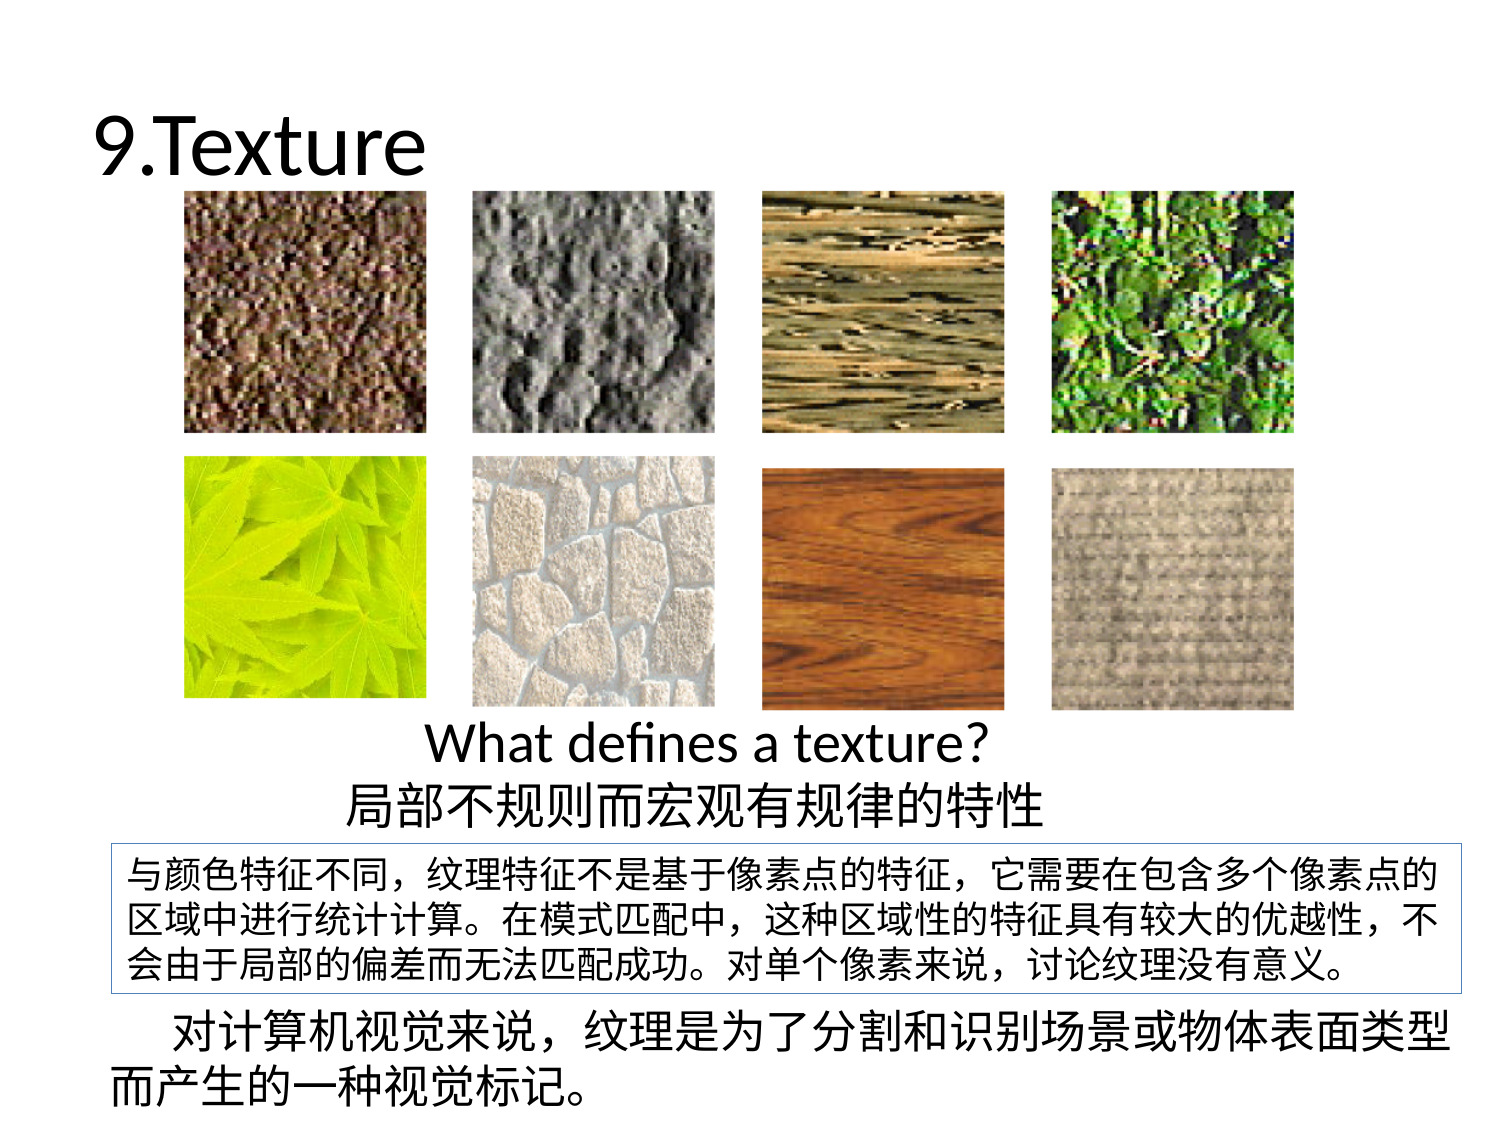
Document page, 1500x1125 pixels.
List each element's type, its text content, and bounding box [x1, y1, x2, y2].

text_box What defines a texture? 局部不规则而宏观有规律的特性 [330, 721, 1244, 842]
text_box 与颜色特征不同，纹理特征不是基于像素点的特征，它需要在包含多个像素点的区域中进行统计计算。在模式匹配中，这种区域性的特征具有较大的优越性，不会由于局部的偏差而无法匹配成功。对单个像素来说，讨论纹理没有意义。 [111, 843, 1462, 994]
picture [165, 177, 1304, 713]
title 9.Texture [75, 45, 1425, 233]
text_box 对计算机视觉来说，纹理是为了分割和识别场景或物体表面类型而产生的一种视觉标记。 [94, 994, 1483, 1120]
